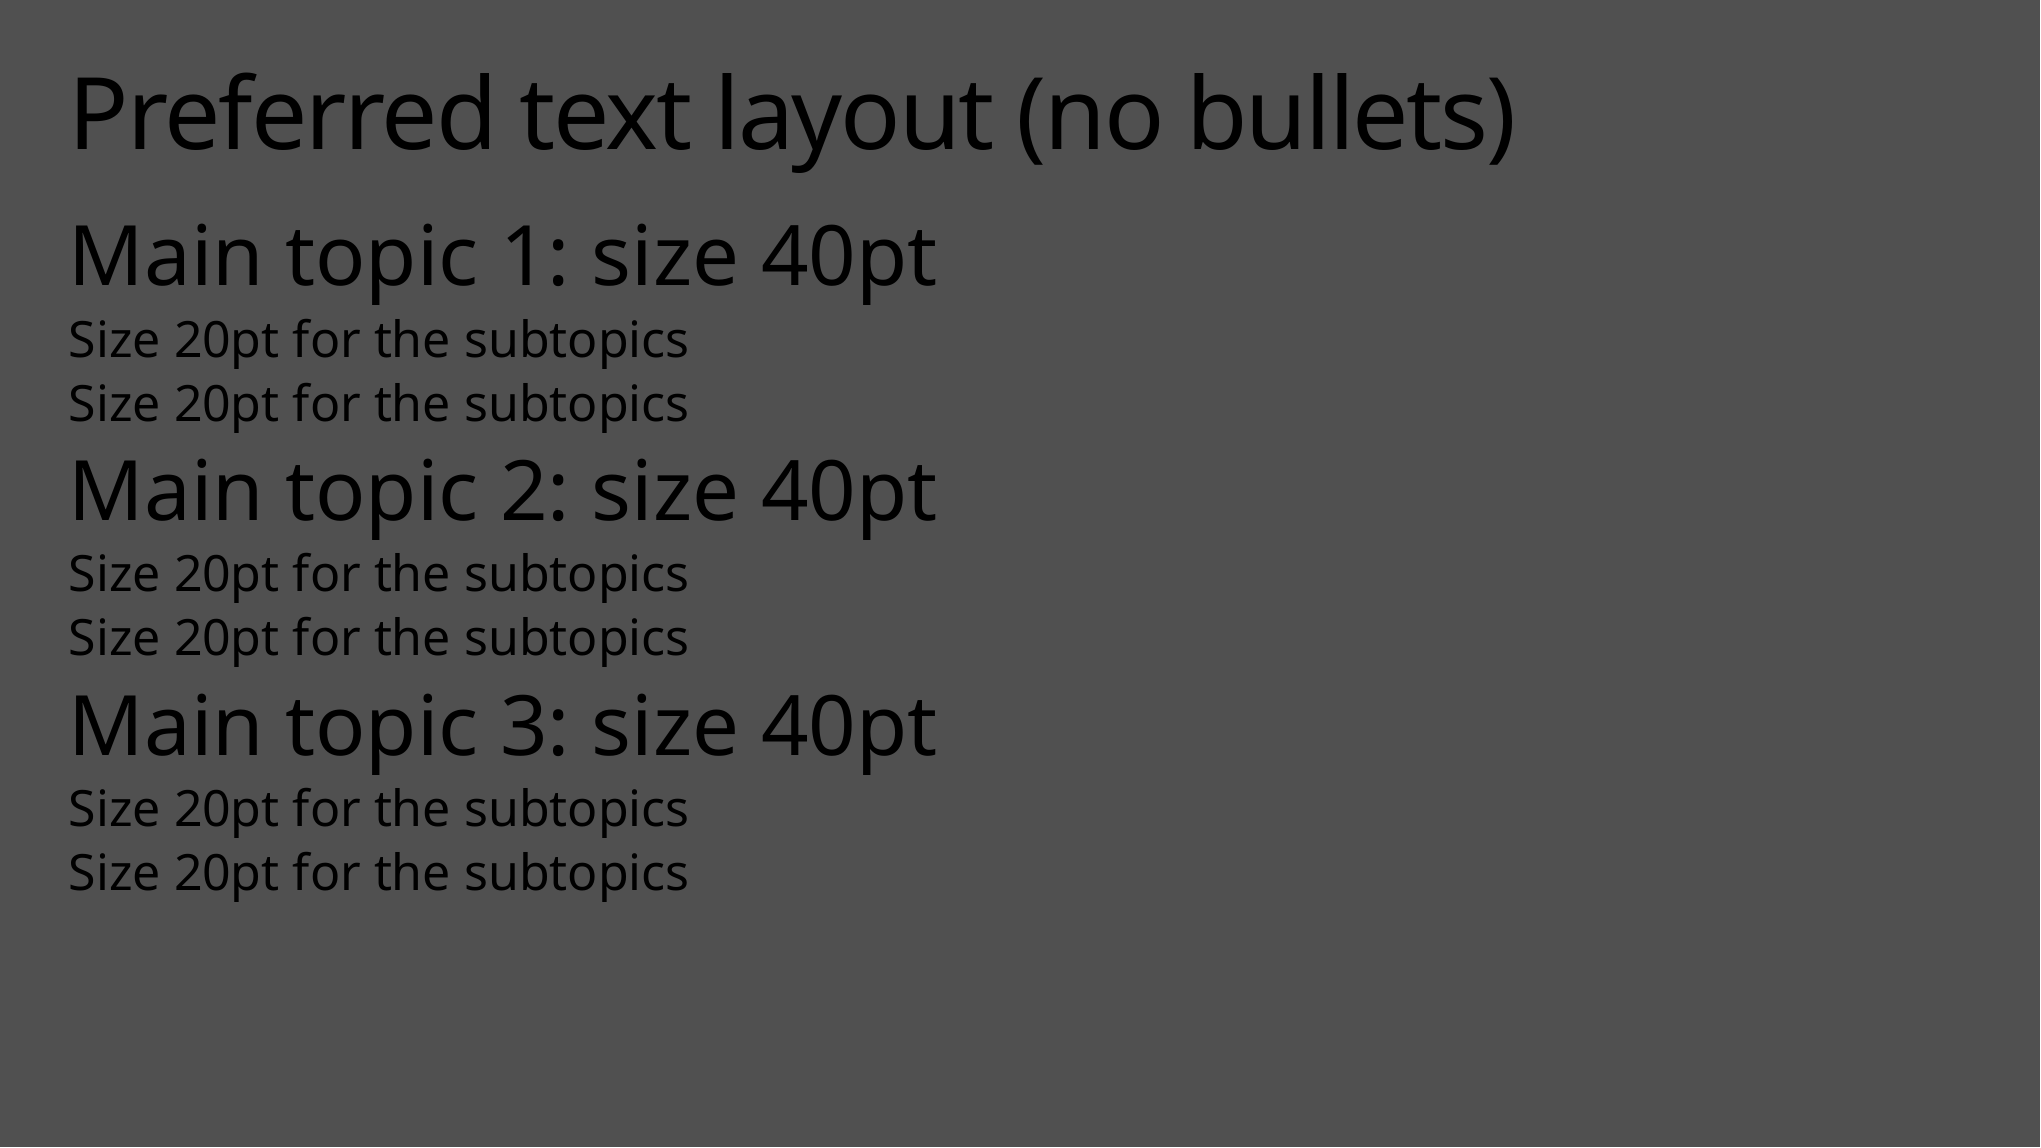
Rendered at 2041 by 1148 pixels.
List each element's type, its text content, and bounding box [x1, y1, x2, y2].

title Preferred text layout (no bullets) [45, 48, 1996, 198]
list Main topic 1: size 40pt Size 20pt for the subtopics Size 20pt for the subtopics Main topic 2: size 40pt Size 20pt for the subtopics Size 20pt for the subtopics Main topic 3: size 40pt Size 20pt for the subtopics Size 20pt for the subtopics [45, 198, 1996, 538]
